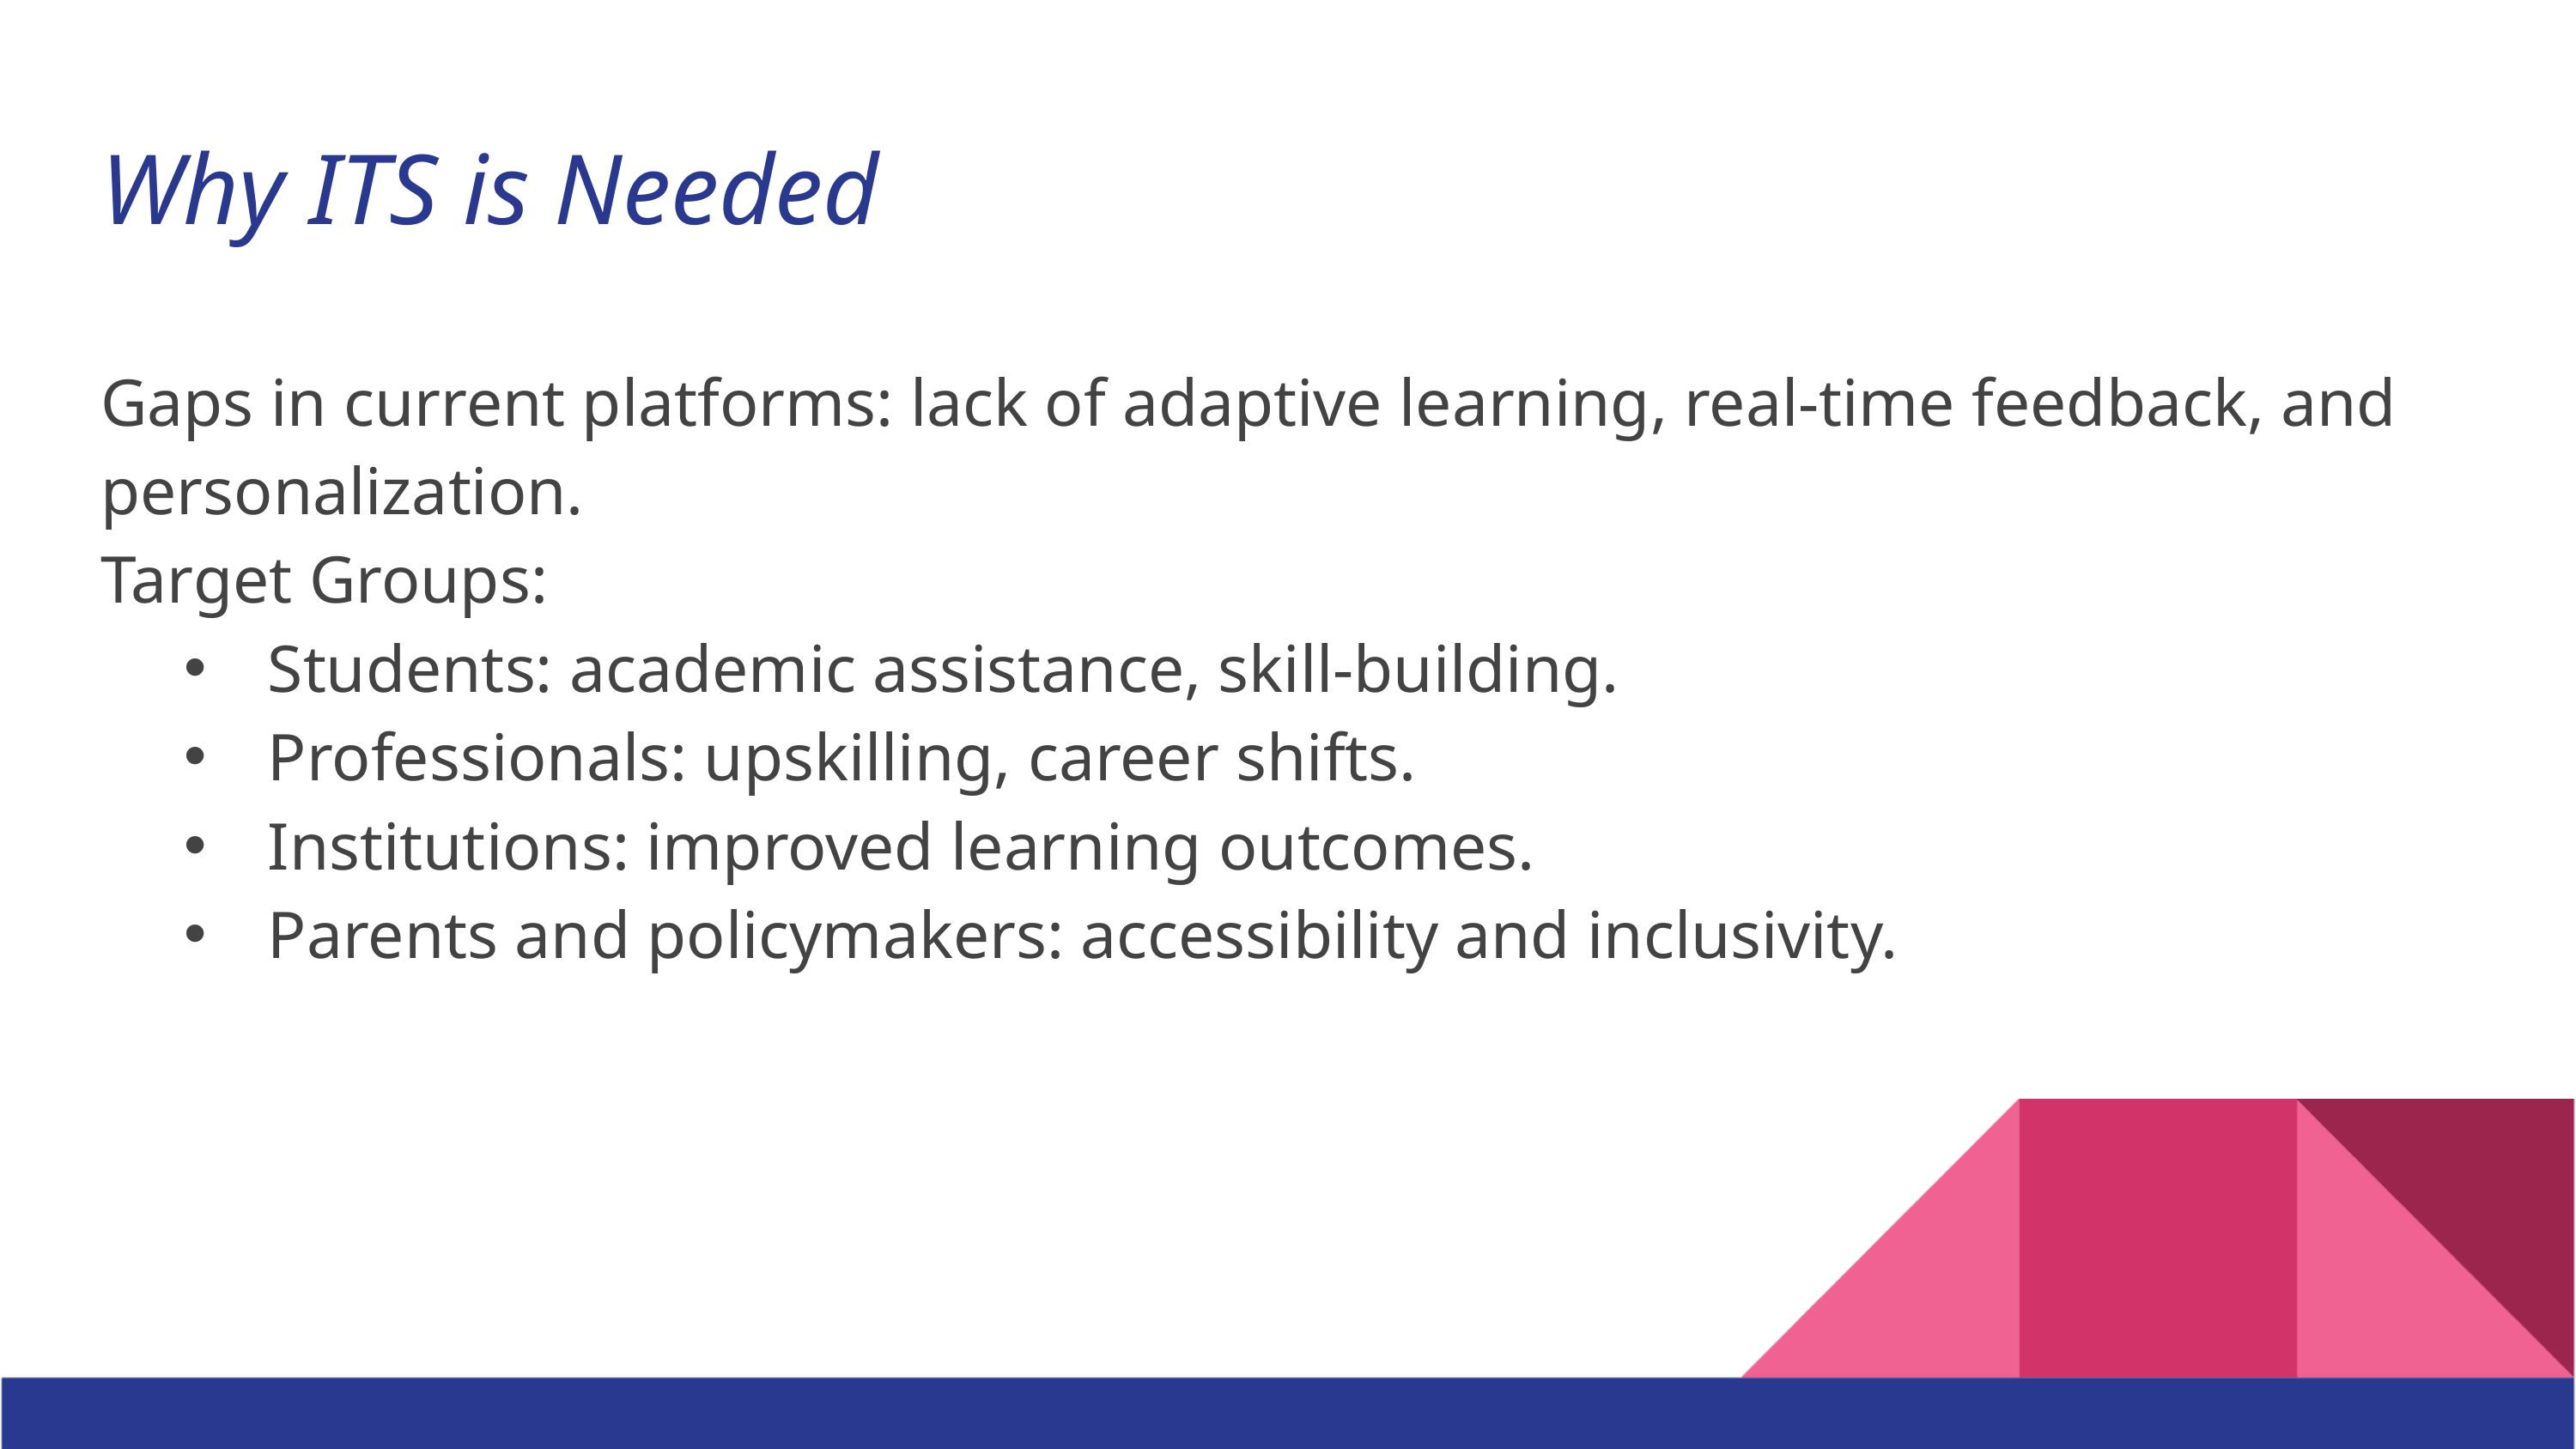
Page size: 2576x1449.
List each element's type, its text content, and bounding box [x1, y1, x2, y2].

text_box Gaps in current platforms: lack of adaptive learning, real-time feedback, and personalization. Target Groups: Students: academic assistance, skill-building. Professionals: upskilling, career shifts. Institutions: improved learning outcomes. Parents and policymakers: accessibility and inclusivity. [100, 349, 2476, 1061]
text_box [0, 1099, 2576, 1449]
text_box Why ITS is Needed [100, 128, 2476, 245]
